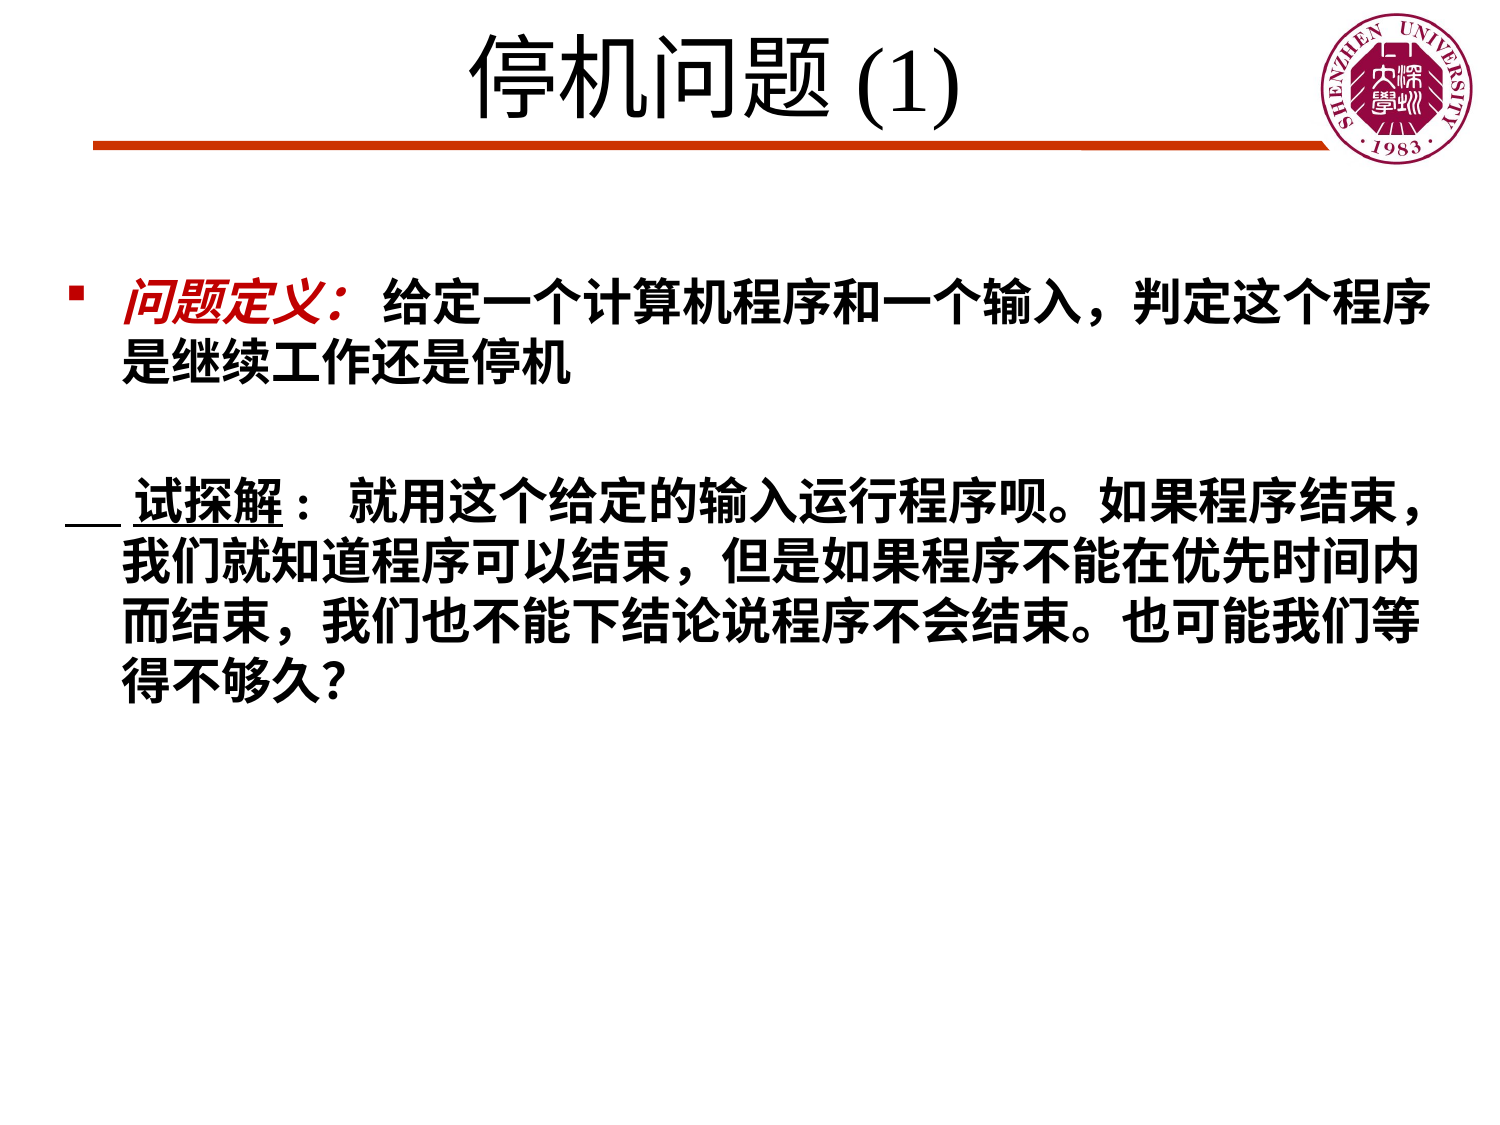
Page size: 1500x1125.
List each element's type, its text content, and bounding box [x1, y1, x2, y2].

list 问题定义： 给定一个计算机程序和一个输入，判定这个程序是继续工作还是停机 试探解: 就用这个给定的输入运行程序呗。如果程序结束，我们就知道程序可以结束，但是如果程序不能在优先时间内而结束，我们也不能下结论说程序不会结束。也可能我们等得不够久？ [50, 262, 1463, 938]
picture [1329, 3, 1489, 178]
title 停机问题(1) [76, 0, 1352, 150]
